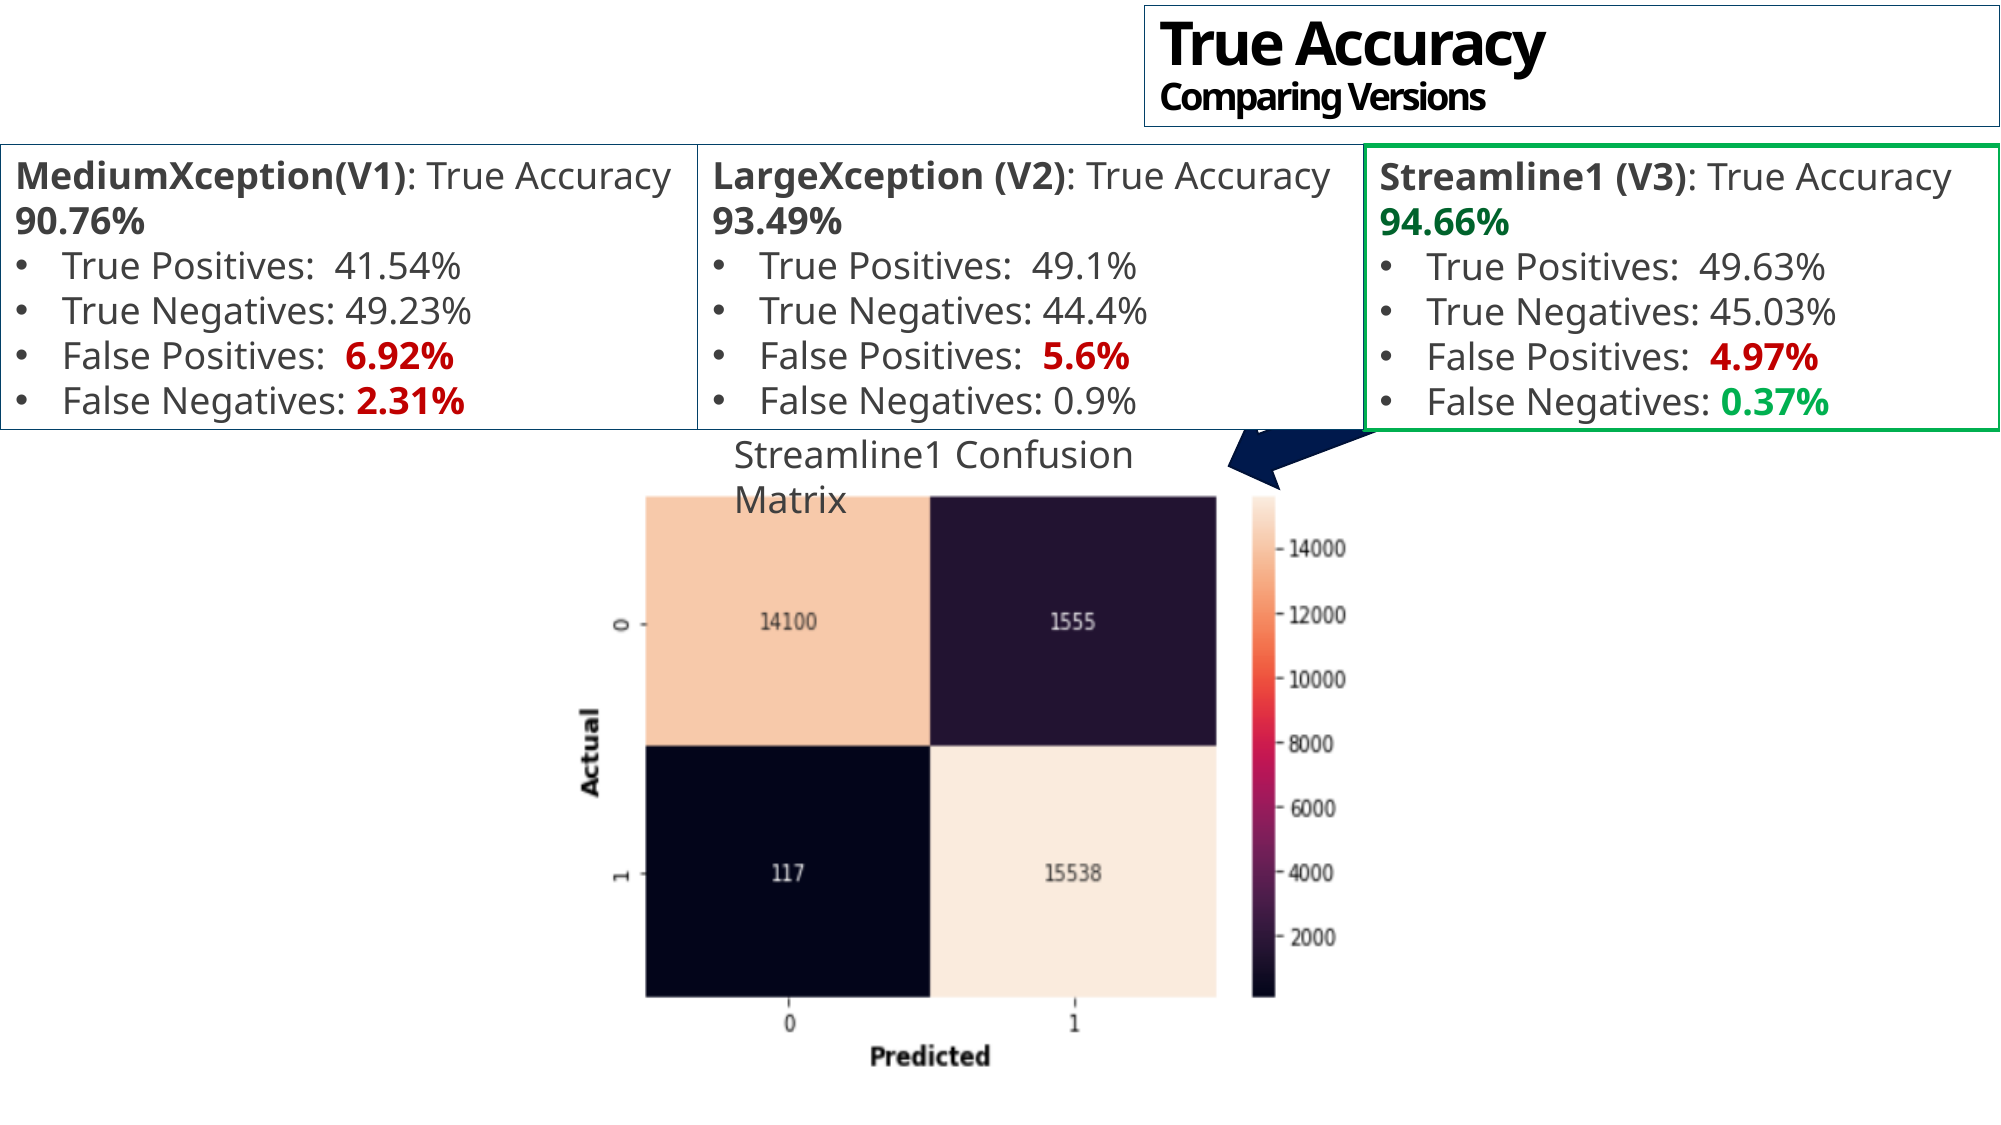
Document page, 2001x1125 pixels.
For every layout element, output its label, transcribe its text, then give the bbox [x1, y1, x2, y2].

text_box Streamline1 Confusion Matrix [718, 430, 1216, 484]
text_box Streamline1 (V3): True Accuracy 94.66% True Positives: 49.63% True Negatives: 45.03% False Positives: 4.97% False Negatives: 0.37% [1364, 145, 2000, 431]
text_box MediumXception(V1): True Accuracy 90.76% True Positives: 41.54% True Negatives: 49.23% False Positives: 6.92% False Negatives: 2.31% [0, 144, 697, 430]
picture [546, 484, 1388, 1084]
text_box LargeXception (V2): True Accuracy 93.49% True Positives: 49.1% True Negatives: 44.4% False Positives: 5.6% False Negatives: 0.9% [697, 144, 1364, 430]
text_box True Accuracy Comparing Versions [1144, 5, 2000, 127]
text_box [1227, 430, 1380, 484]
